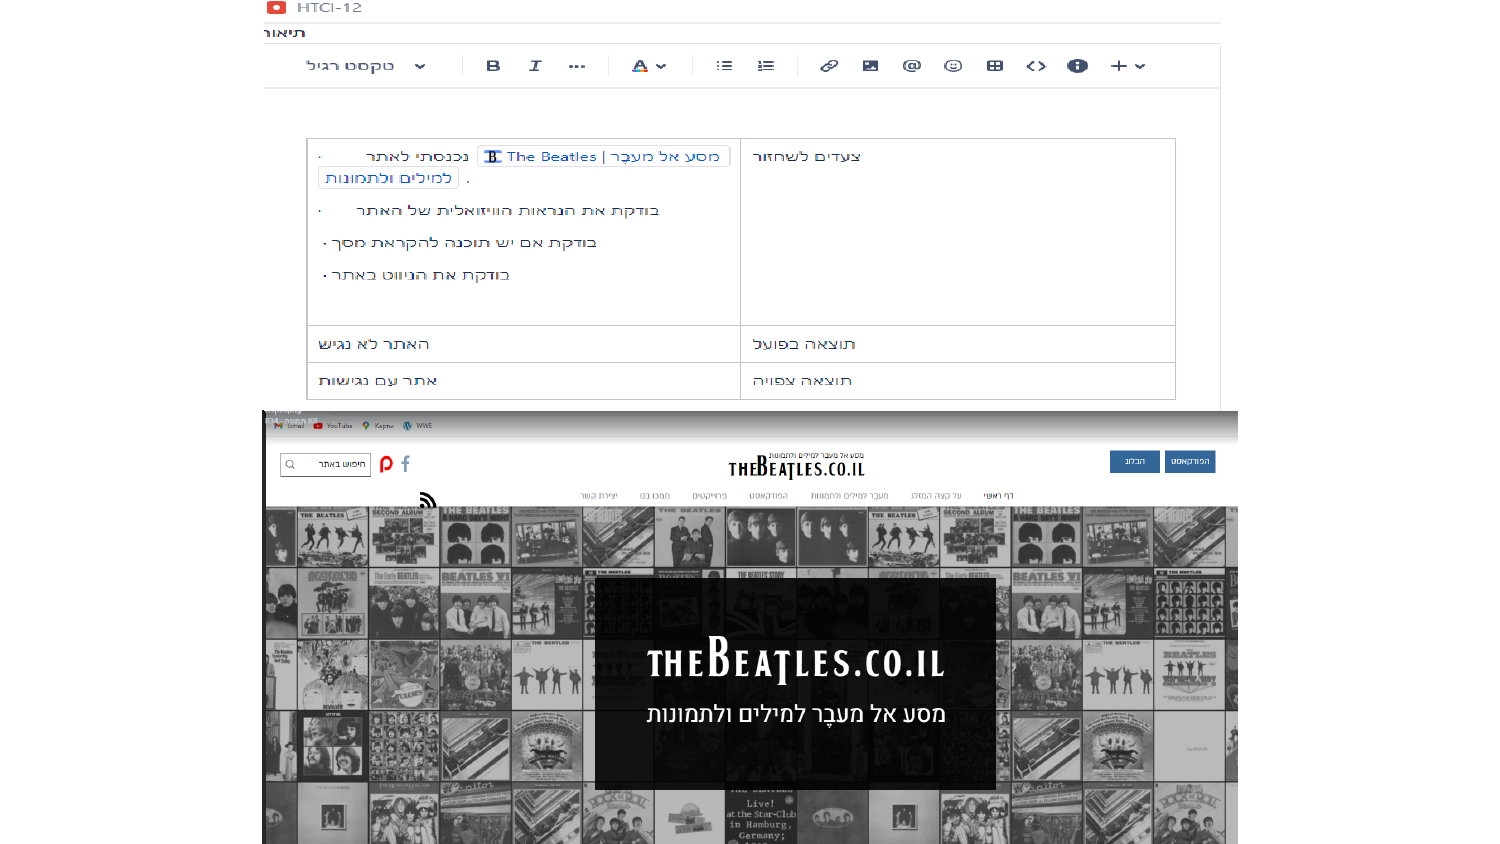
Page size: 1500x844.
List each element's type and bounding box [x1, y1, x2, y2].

picture [262, 0, 1240, 844]
